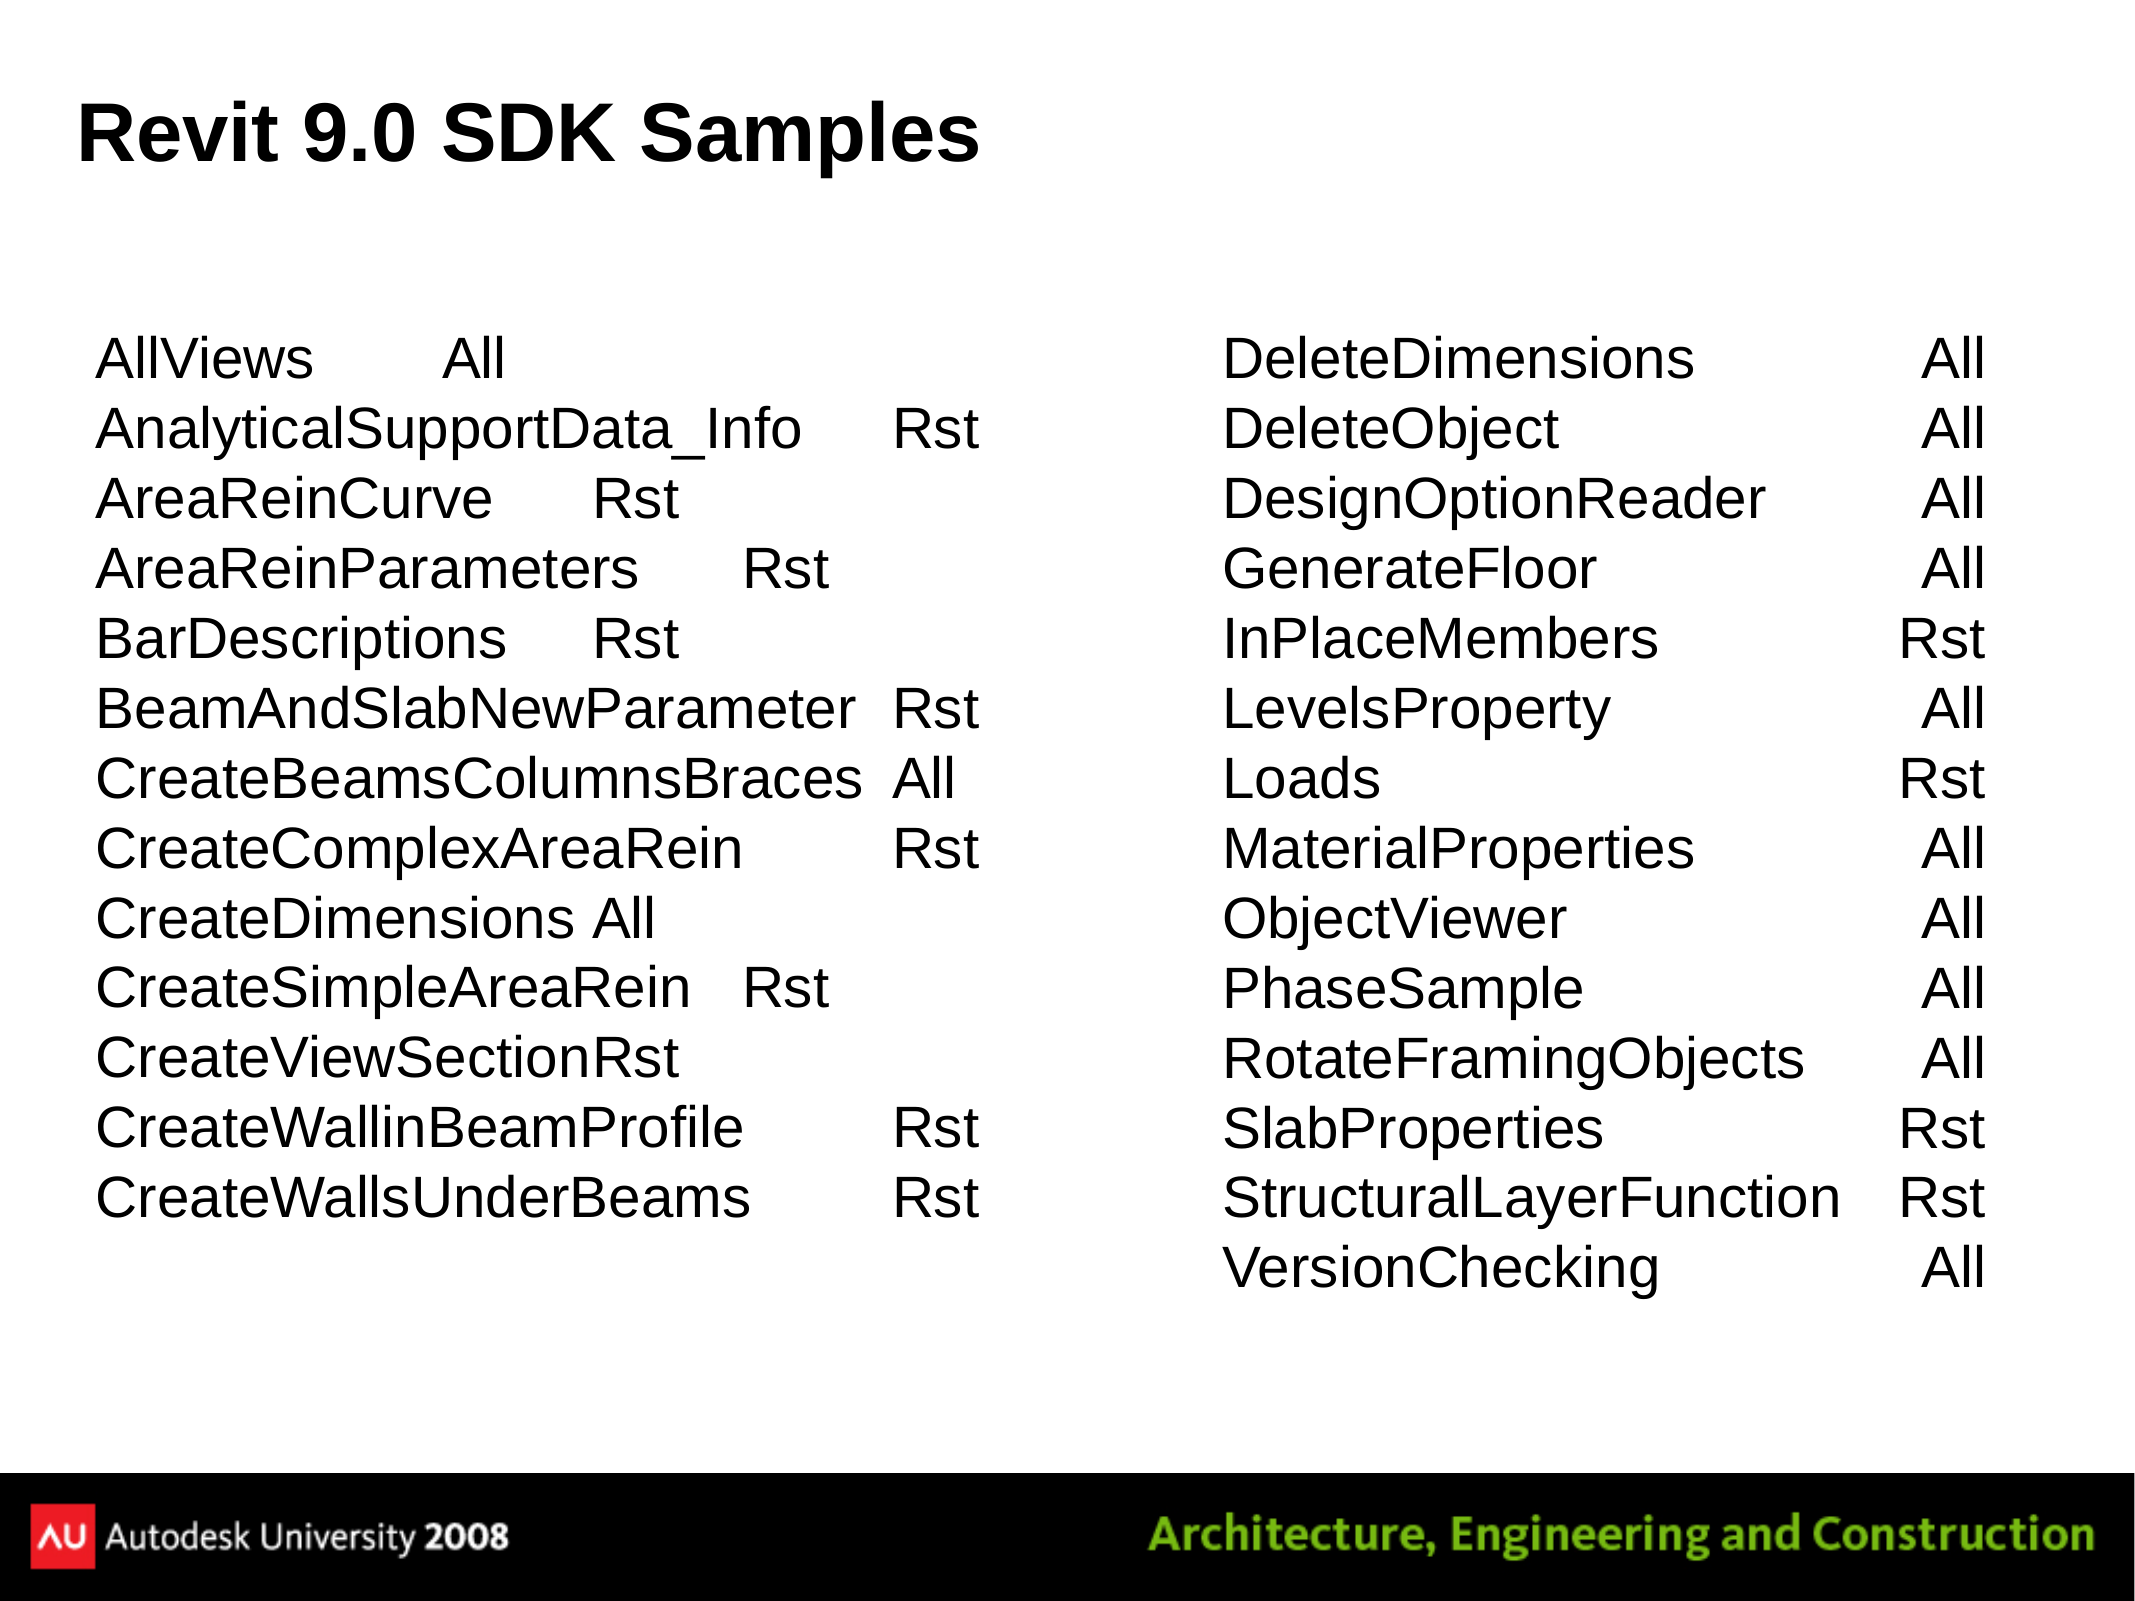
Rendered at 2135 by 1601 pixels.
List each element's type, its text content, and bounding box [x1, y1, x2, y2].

text_box DeleteDimensions All DeleteObject All DesignOptionReader All GenerateFloor All InPlaceMembers Rst LevelsProperty All Loads Rst MaterialProperties All ObjectViewer All PhaseSample All RotateFramingObjects All SlabProperties Rst StructuralLayerFunction Rst VersionChecking All [1200, 309, 2068, 1311]
picture [0, 1473, 2135, 1601]
list AllViews All AnalyticalSupportData_Info Rst AreaReinCurve Rst AreaReinParameters Rst BarDescriptions Rst BeamAndSlabNewParameter Rst CreateBeamsColumnsBraces All CreateComplexAreaRein Rst CreateDimensions All CreateSimpleAreaRein Rst CreateViewSection Rst CreateWallinBeamProfile Rst CreateWallsUnderBeams Rst [73, 308, 1131, 1327]
title Revit 9.0 SDK Samples [54, 31, 1975, 226]
